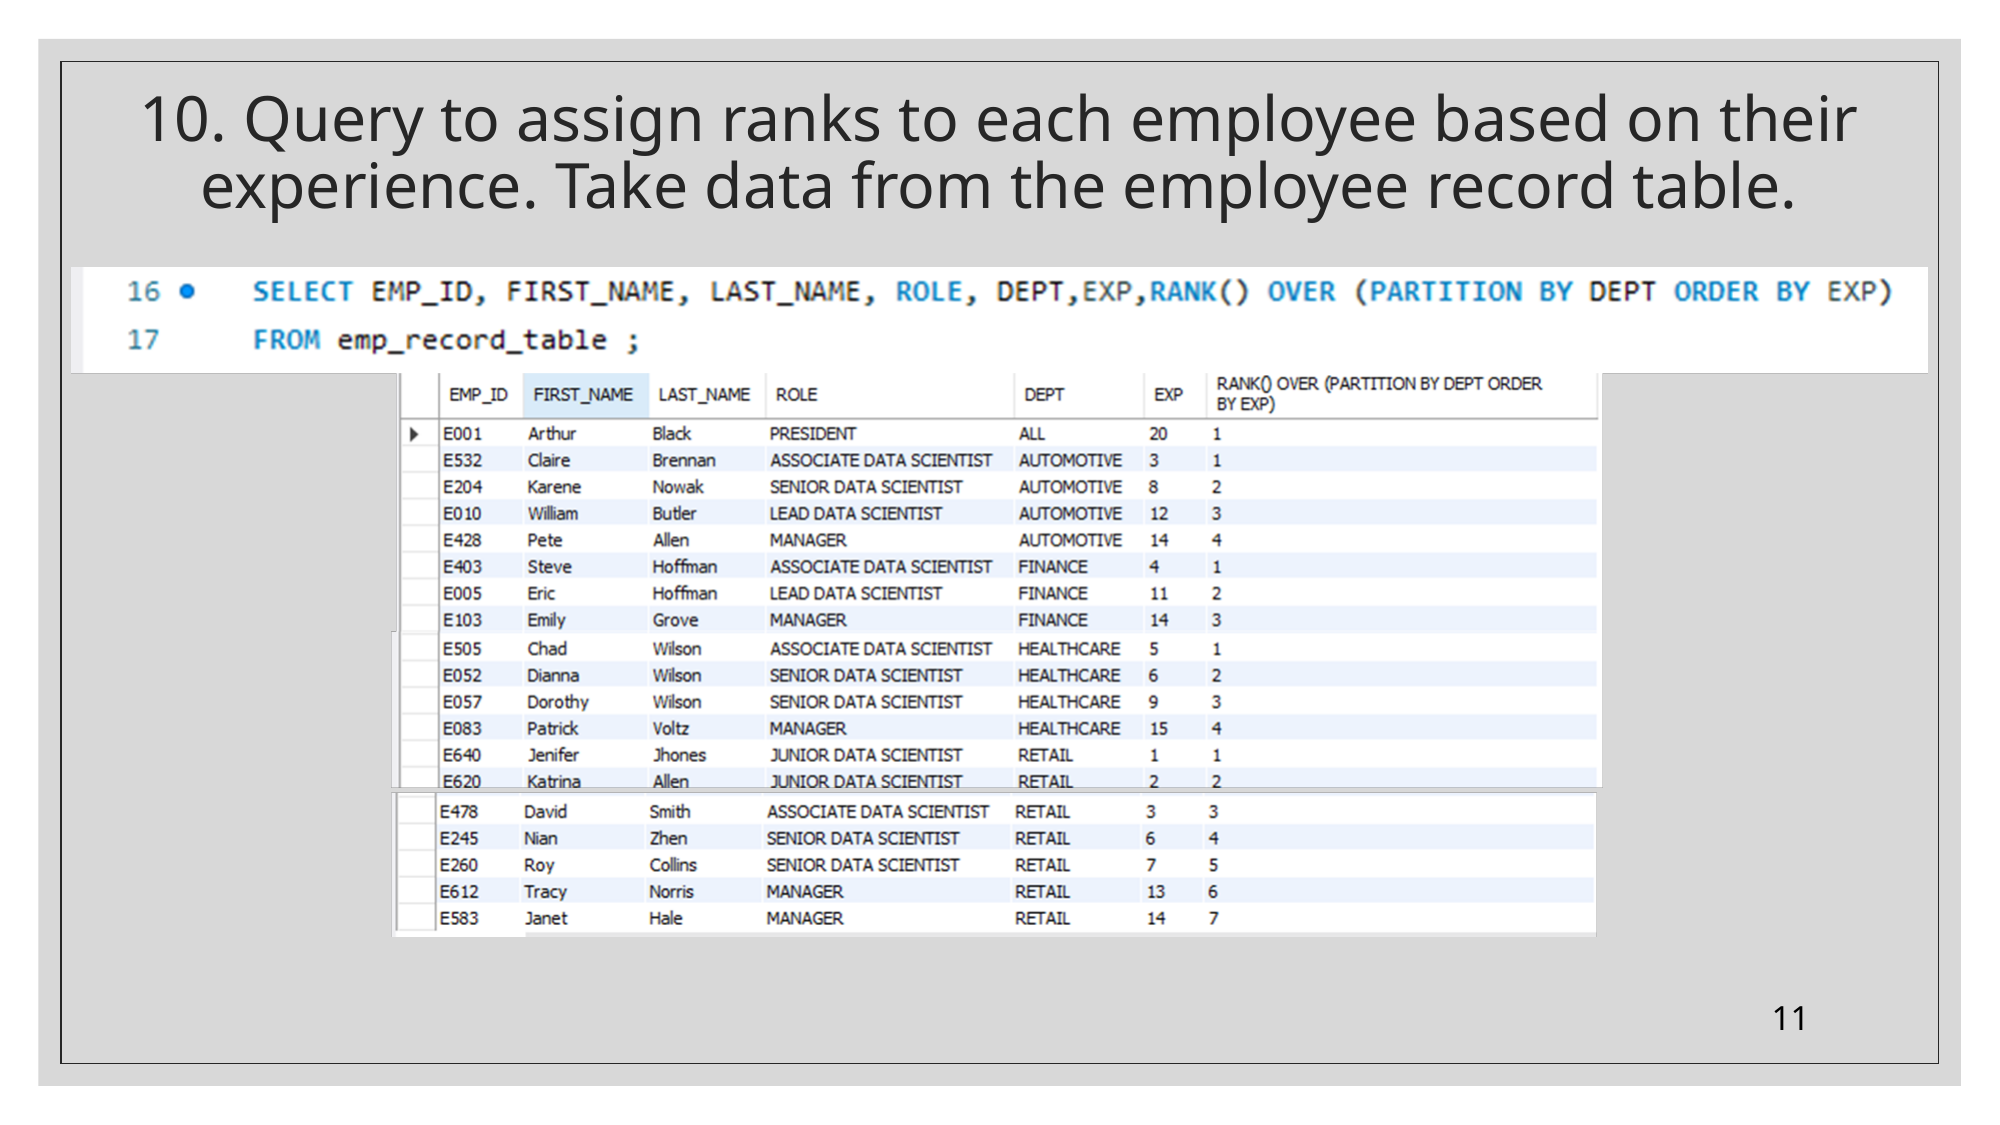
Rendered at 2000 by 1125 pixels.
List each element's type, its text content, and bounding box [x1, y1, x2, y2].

slide_number 11 [1687, 990, 1825, 1050]
title 10. Query to assign ranks to each employee based on their experience. Take data from the employee record table. [54, 19, 1945, 291]
picture [71, 267, 1928, 937]
